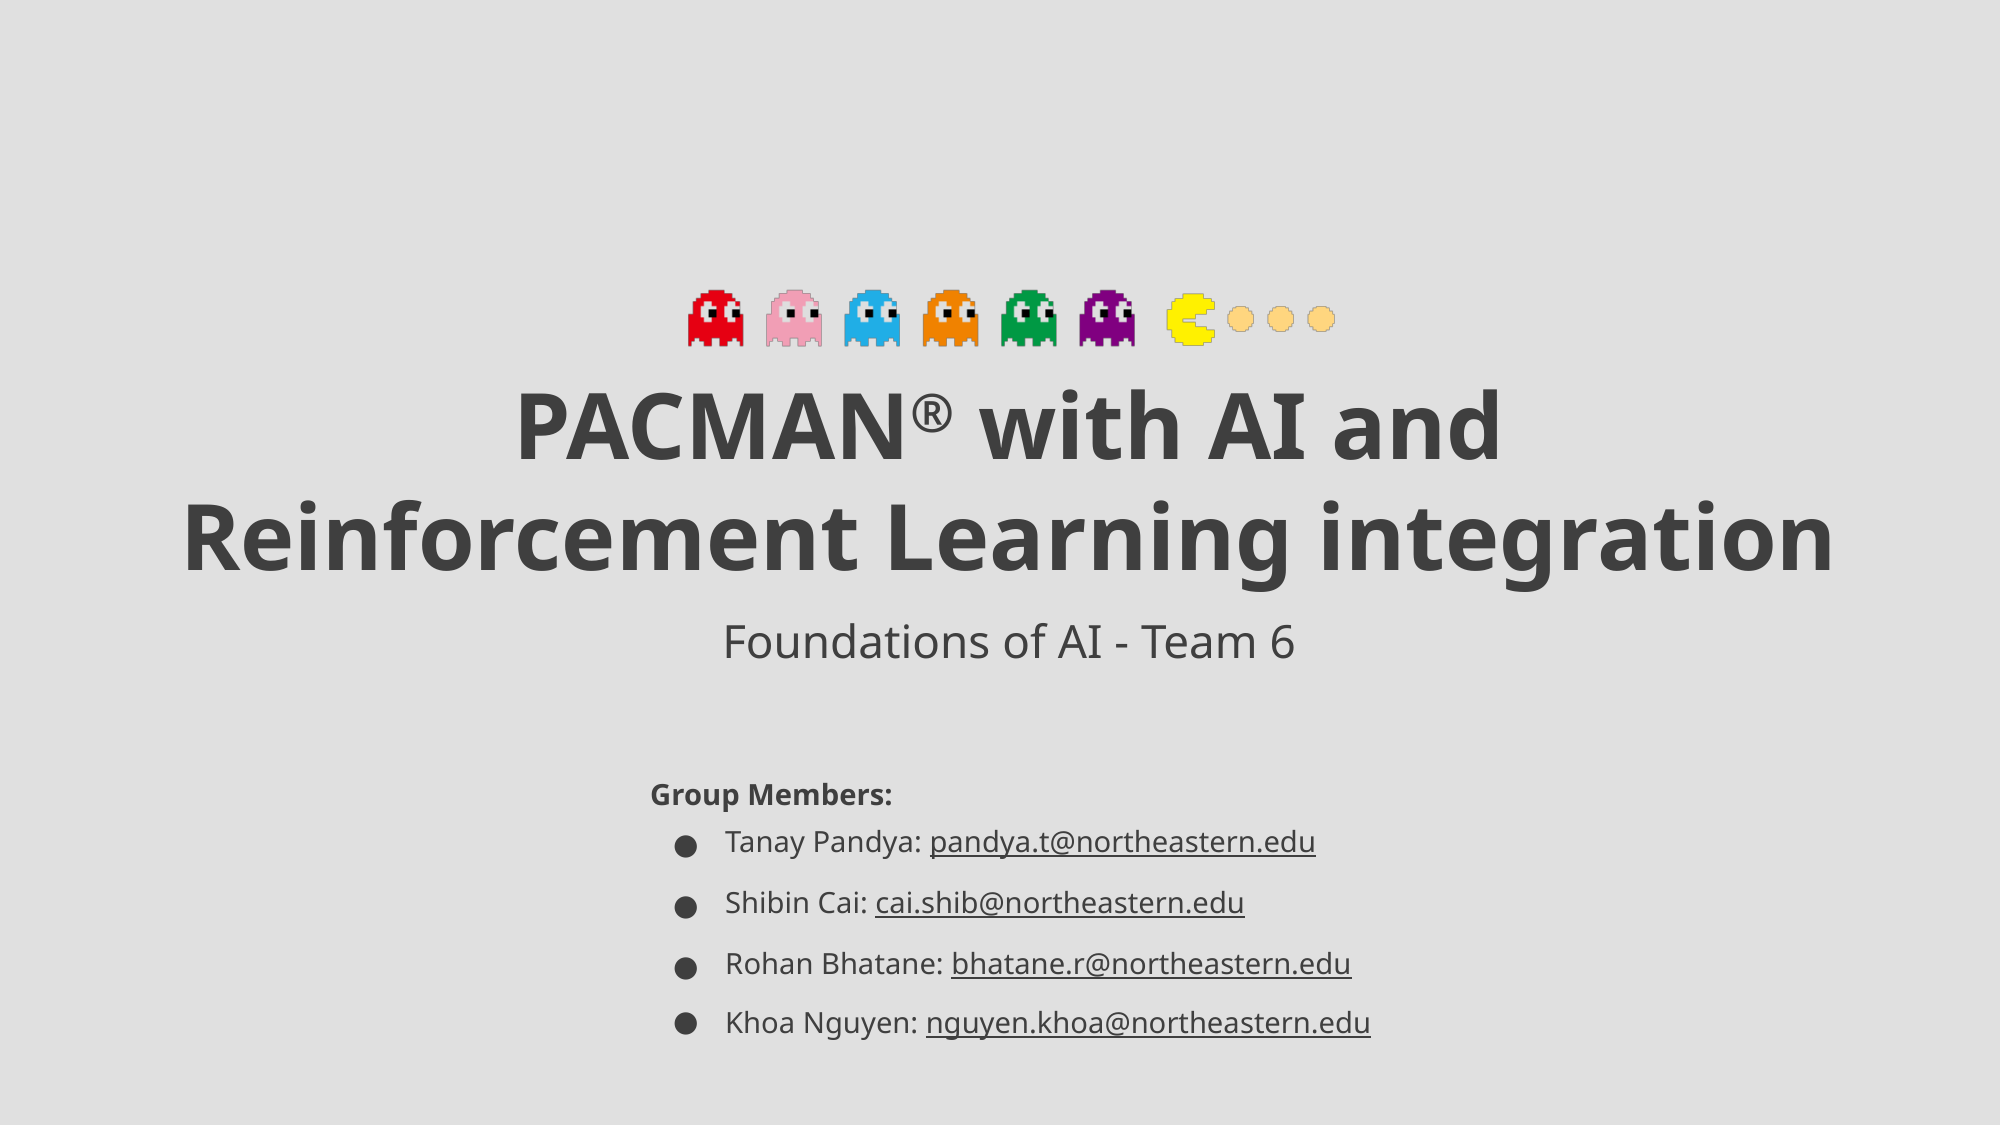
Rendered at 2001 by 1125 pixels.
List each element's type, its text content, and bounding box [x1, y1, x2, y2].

text_box Foundations of AI - Team 6 [663, 605, 1356, 676]
picture [1305, 304, 1338, 336]
picture [1265, 304, 1298, 336]
picture [1160, 290, 1257, 350]
title PACMAN® with AI and Reinforcement Learning integration [128, 365, 1890, 596]
picture [687, 284, 1138, 356]
subtitle Group Members: Tanay Pandya: pandya.t@northeastern.edu Shibin Cai: cai.shib@northeastern.edu Rohan Bhatane: bhatane.r@northeastern.edu Khoa Nguyen: nguyen.khoa@northeastern.edu [635, 768, 1434, 1038]
